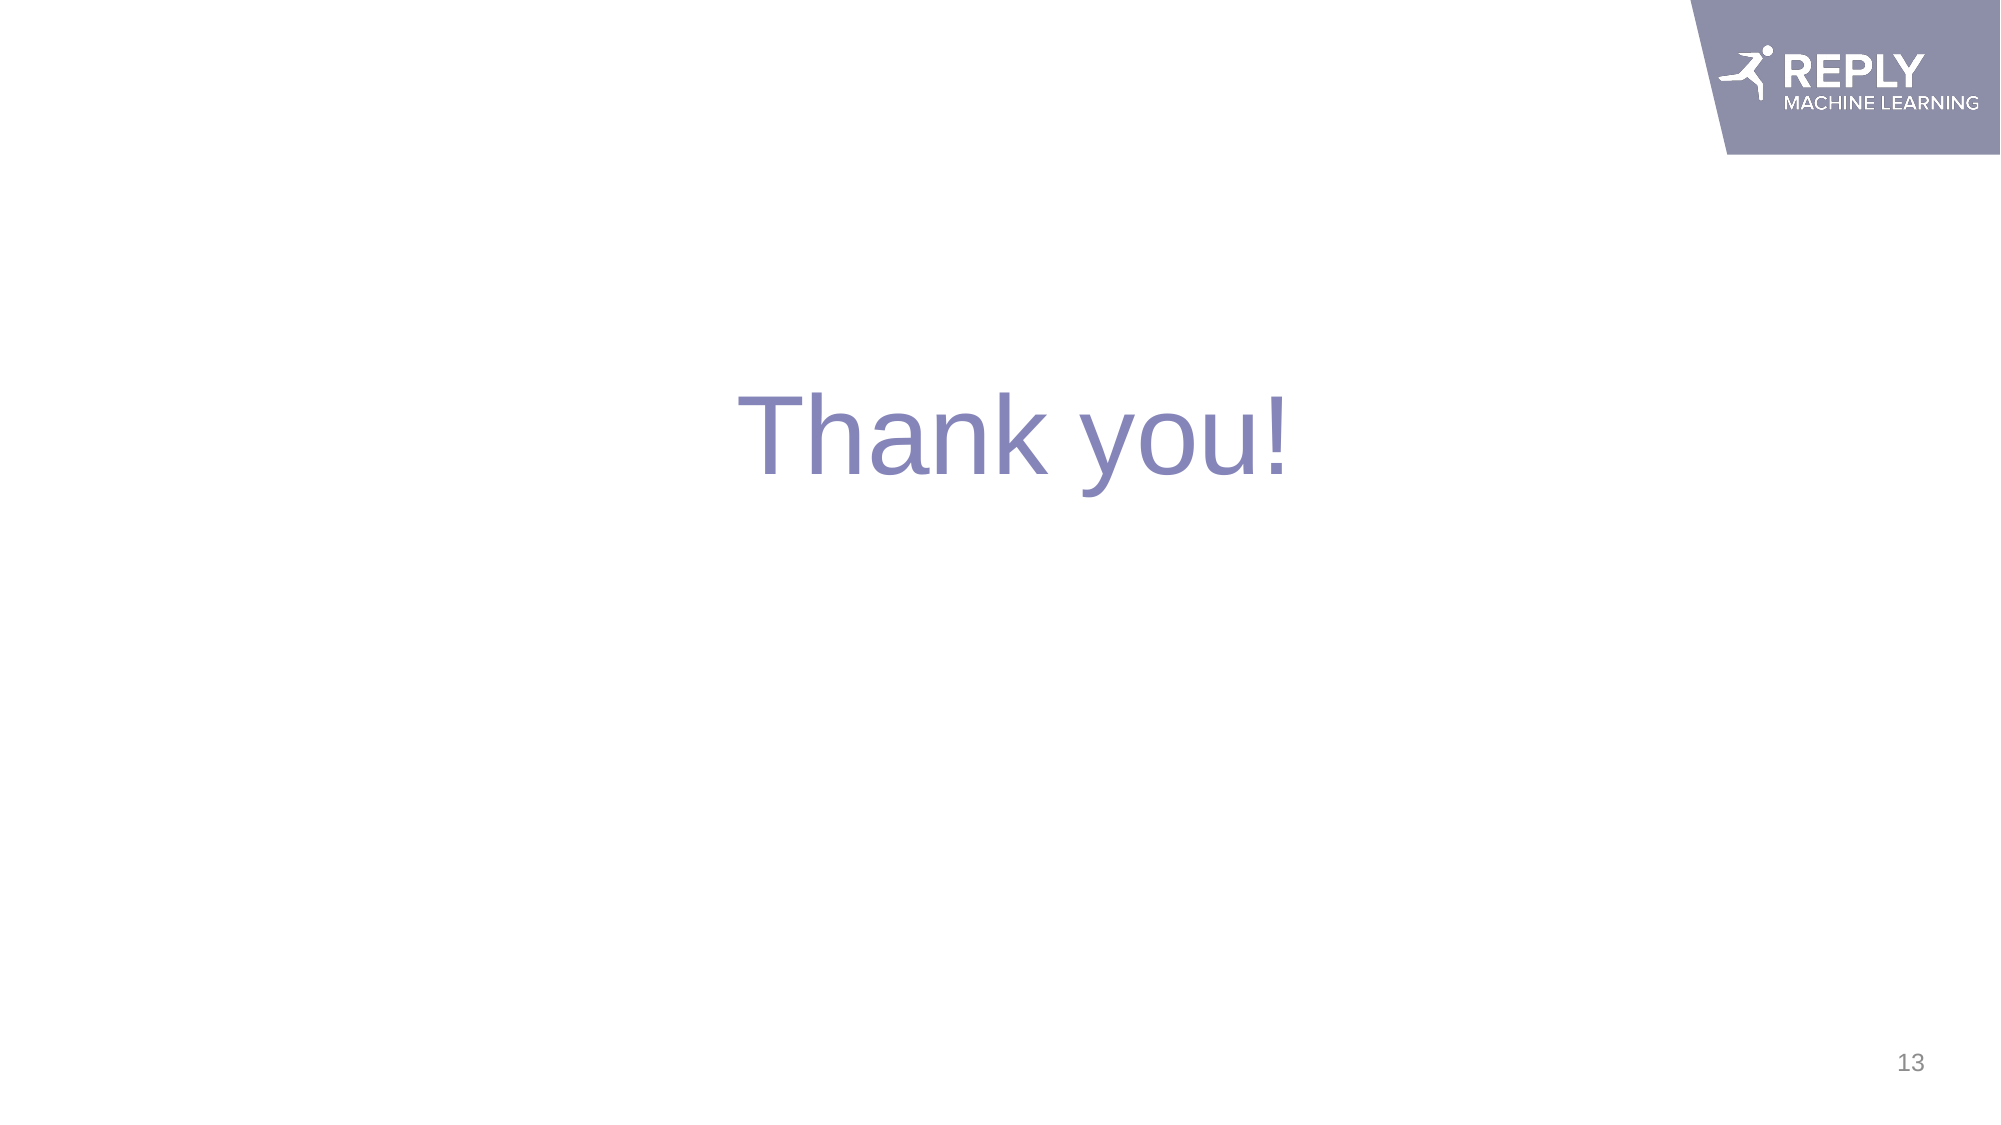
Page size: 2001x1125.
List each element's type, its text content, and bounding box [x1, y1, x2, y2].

text_box Thank you! [720, 354, 1308, 505]
slide_number 13 [1490, 1042, 1940, 1080]
